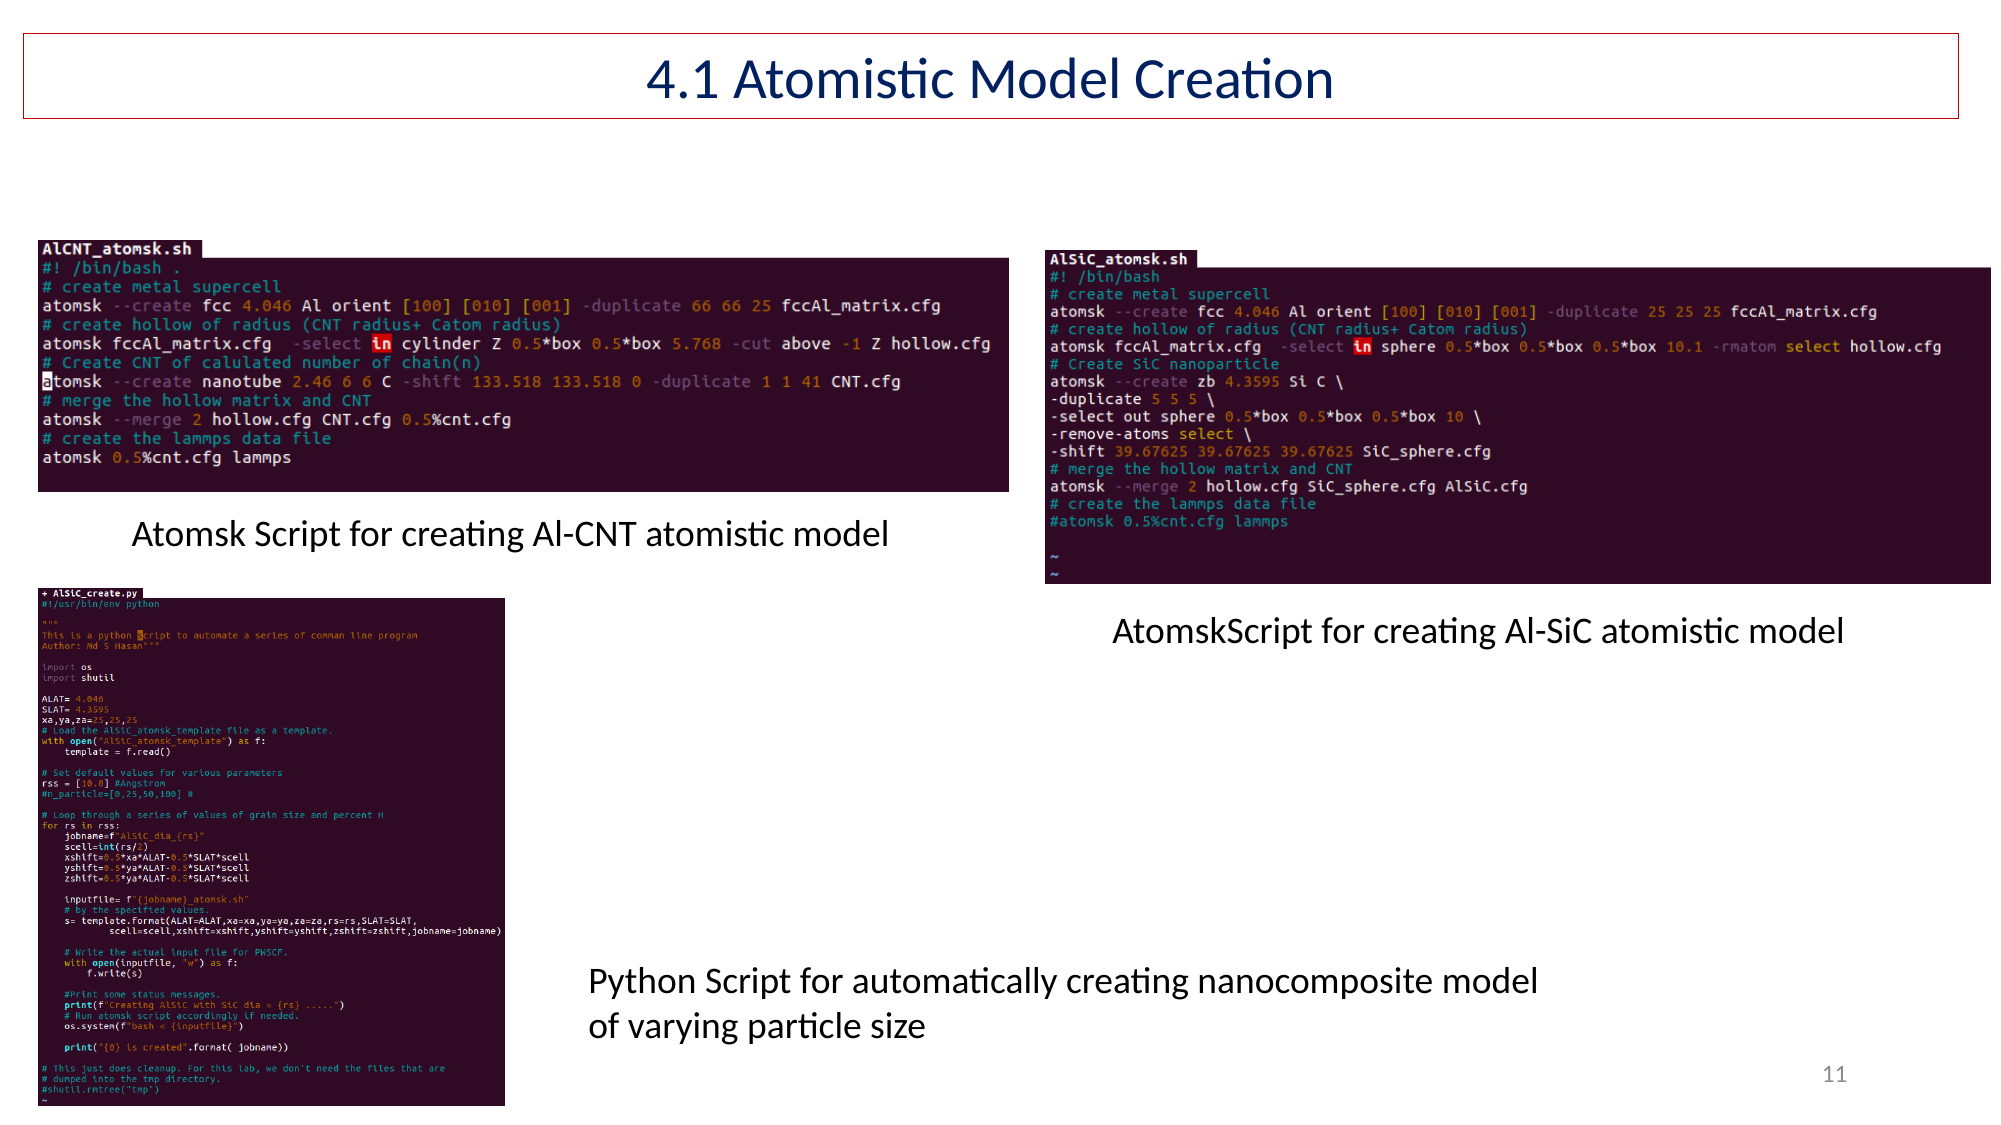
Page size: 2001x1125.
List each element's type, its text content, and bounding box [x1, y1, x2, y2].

picture [1045, 250, 1991, 584]
slide_number 11 [1412, 1042, 1863, 1103]
picture [38, 240, 1009, 492]
text_box AtomskScript for creating Al-SiC atomistic model [1097, 598, 1909, 659]
text_box Python Script for automatically creating nanocomposite model of varying particle size [573, 948, 1592, 1054]
picture [38, 588, 505, 1106]
text_box Atomsk Script for creating Al-CNT atomistic model [116, 501, 921, 562]
text_box 4.1 Atomistic Model Creation [23, 33, 1959, 119]
